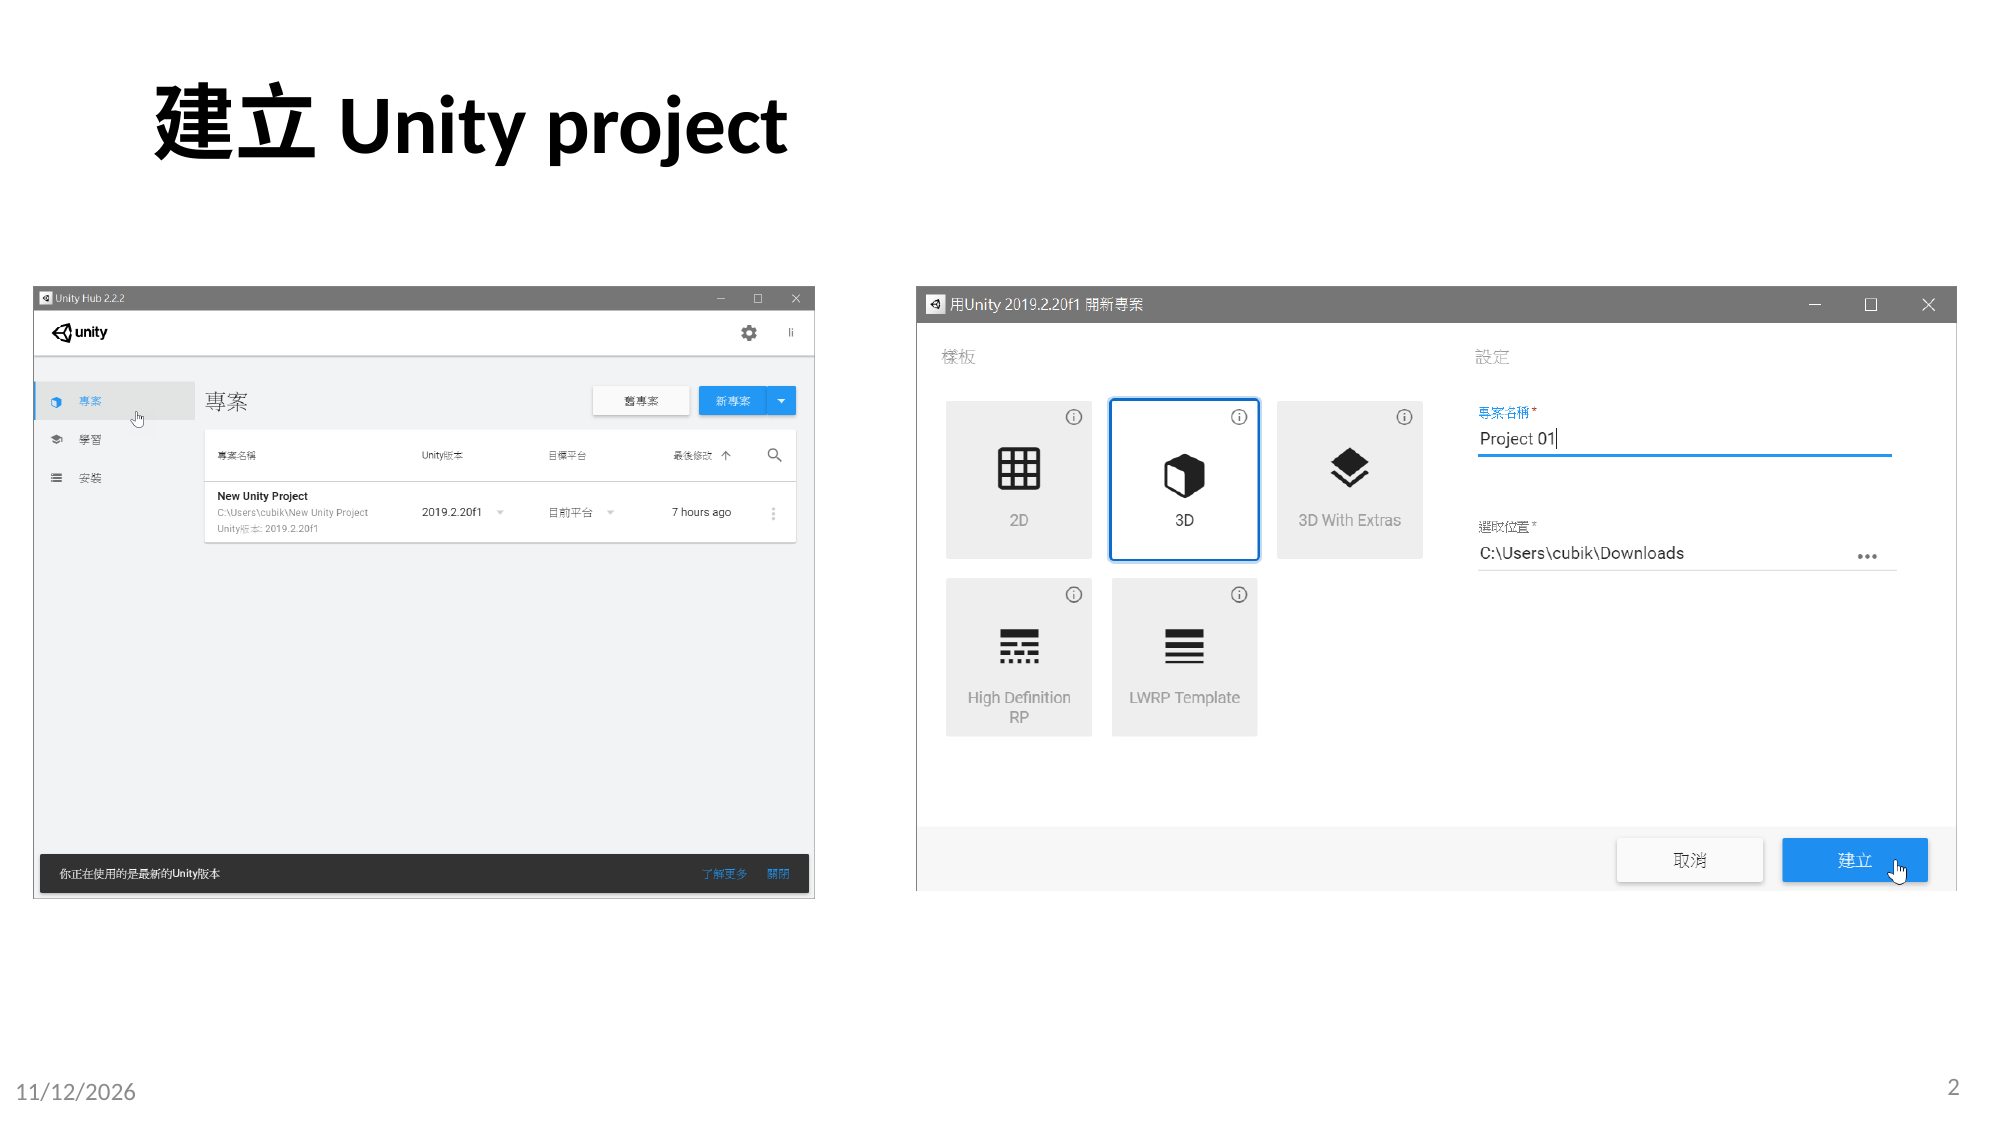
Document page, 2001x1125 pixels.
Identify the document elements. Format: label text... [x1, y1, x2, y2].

picture [33, 286, 815, 899]
title 建立Unity project [137, 17, 1863, 236]
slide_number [0, 1060, 450, 1121]
slide_number 2 [1524, 1055, 1975, 1116]
picture [916, 286, 1957, 891]
